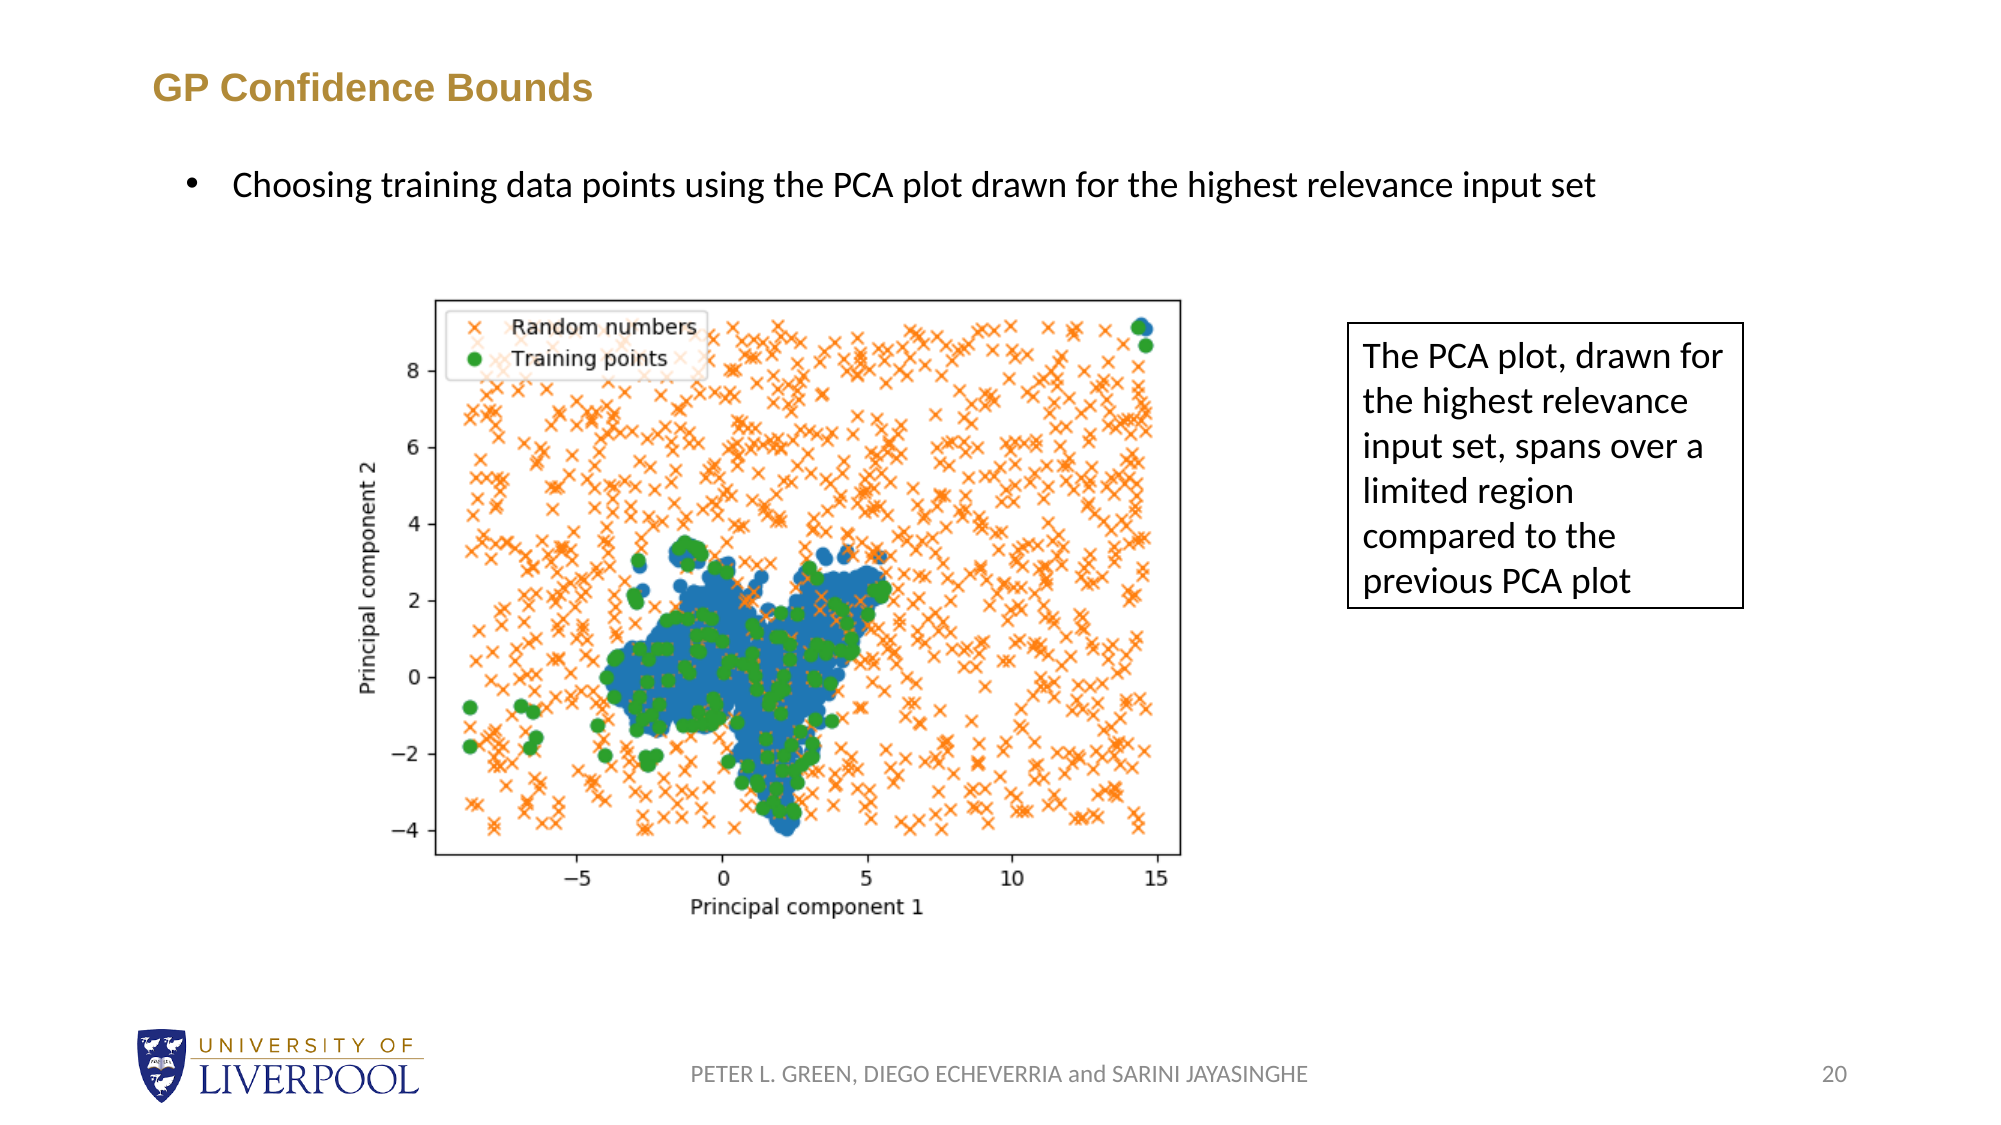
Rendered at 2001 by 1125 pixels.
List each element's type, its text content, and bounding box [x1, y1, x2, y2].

text_box The PCA plot, drawn for the highest relevance input set, spans over a limited region compared to the previous PCA plot [1347, 322, 1744, 609]
picture [315, 213, 1276, 934]
picture [137, 1029, 424, 1103]
slide_number 20 [1412, 1042, 1863, 1103]
footer PETER L. GREEN, DIEGO ECHEVERRIA and SARINI JAYASINGHE [662, 1042, 1338, 1103]
title GP Confidence Bounds [137, 59, 1863, 118]
text_box Choosing training data points using the PCA plot drawn for the highest relevance input set [170, 152, 1644, 213]
